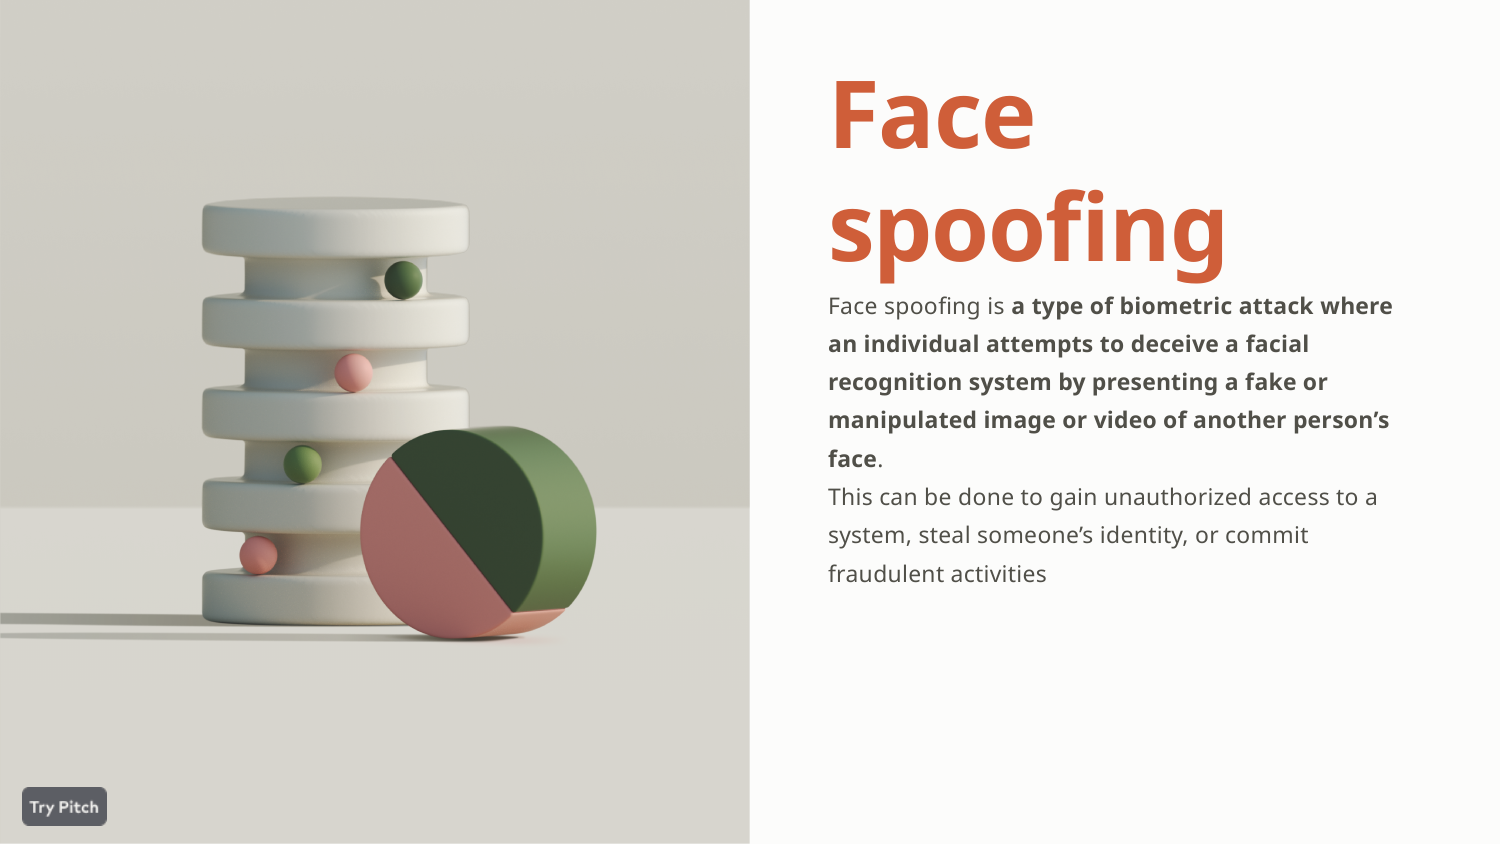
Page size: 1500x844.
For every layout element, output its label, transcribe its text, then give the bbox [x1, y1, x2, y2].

text_box Face spoofing [828, 55, 1422, 168]
picture [0, 0, 750, 844]
text_box Face spoofing is a type of biometric attack where an individual attempts to deceive a facial recognition system by presenting a fake or manipulated image or video of another person’s face. This can be done to gain unauthorized access to a system, steal someone’s identity, or commit fraudulent activities [828, 280, 1422, 549]
